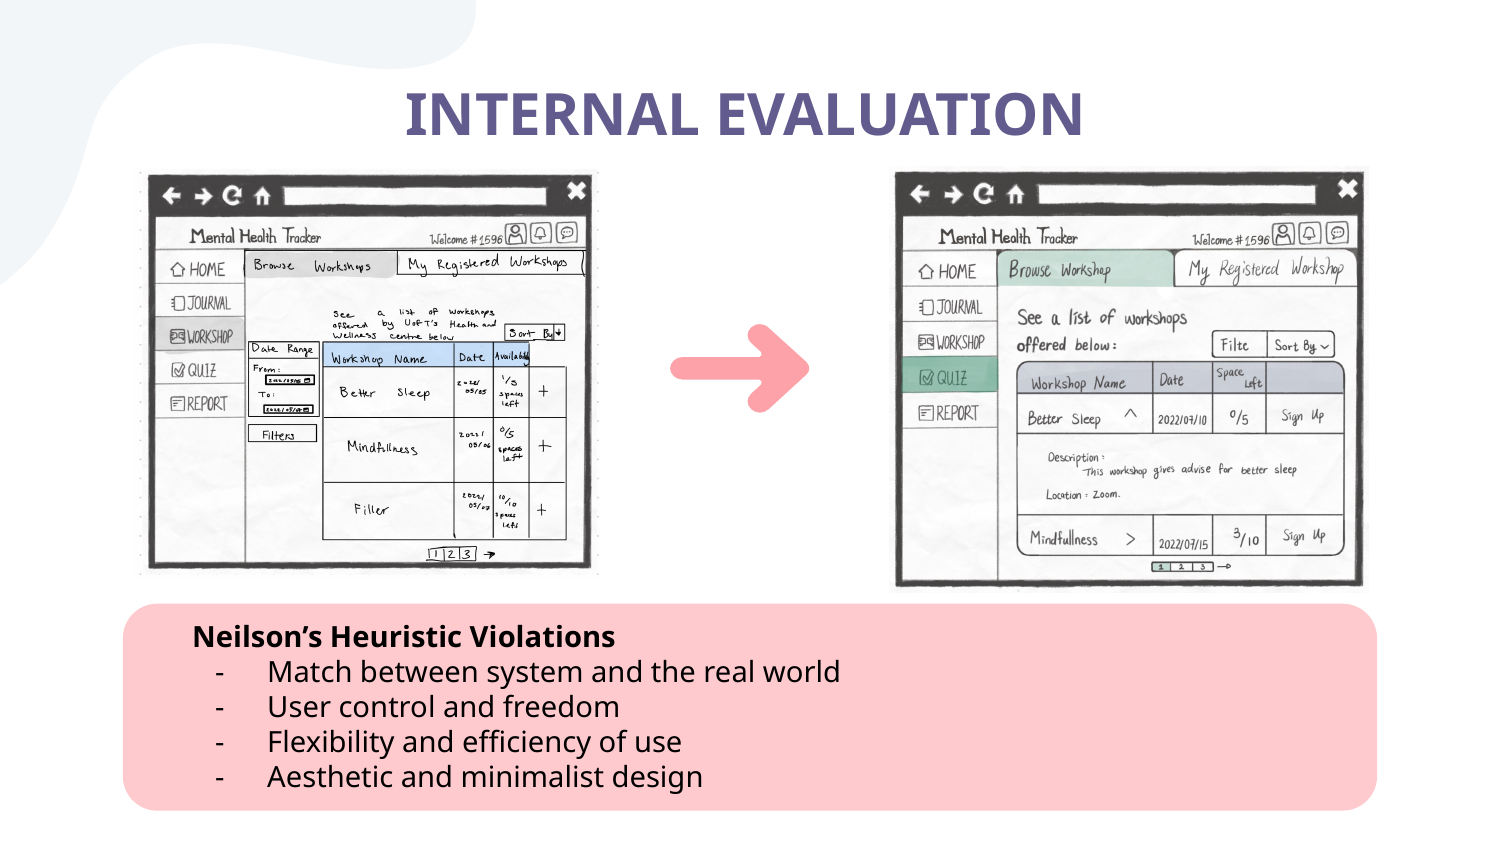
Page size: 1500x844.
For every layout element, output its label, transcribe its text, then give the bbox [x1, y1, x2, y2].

text_box [669, 323, 811, 414]
text_box [1373, 622, 1378, 793]
title INTERNAL EVALUATION [113, 71, 1378, 154]
picture [132, 166, 601, 579]
picture [888, 166, 1369, 594]
text_box Neilson’s Heuristic Violations Match between system and the real world User control and freedom Flexibility and efficiency of use Aesthetic and minimalist design [176, 603, 1373, 809]
text_box [122, 603, 1353, 811]
